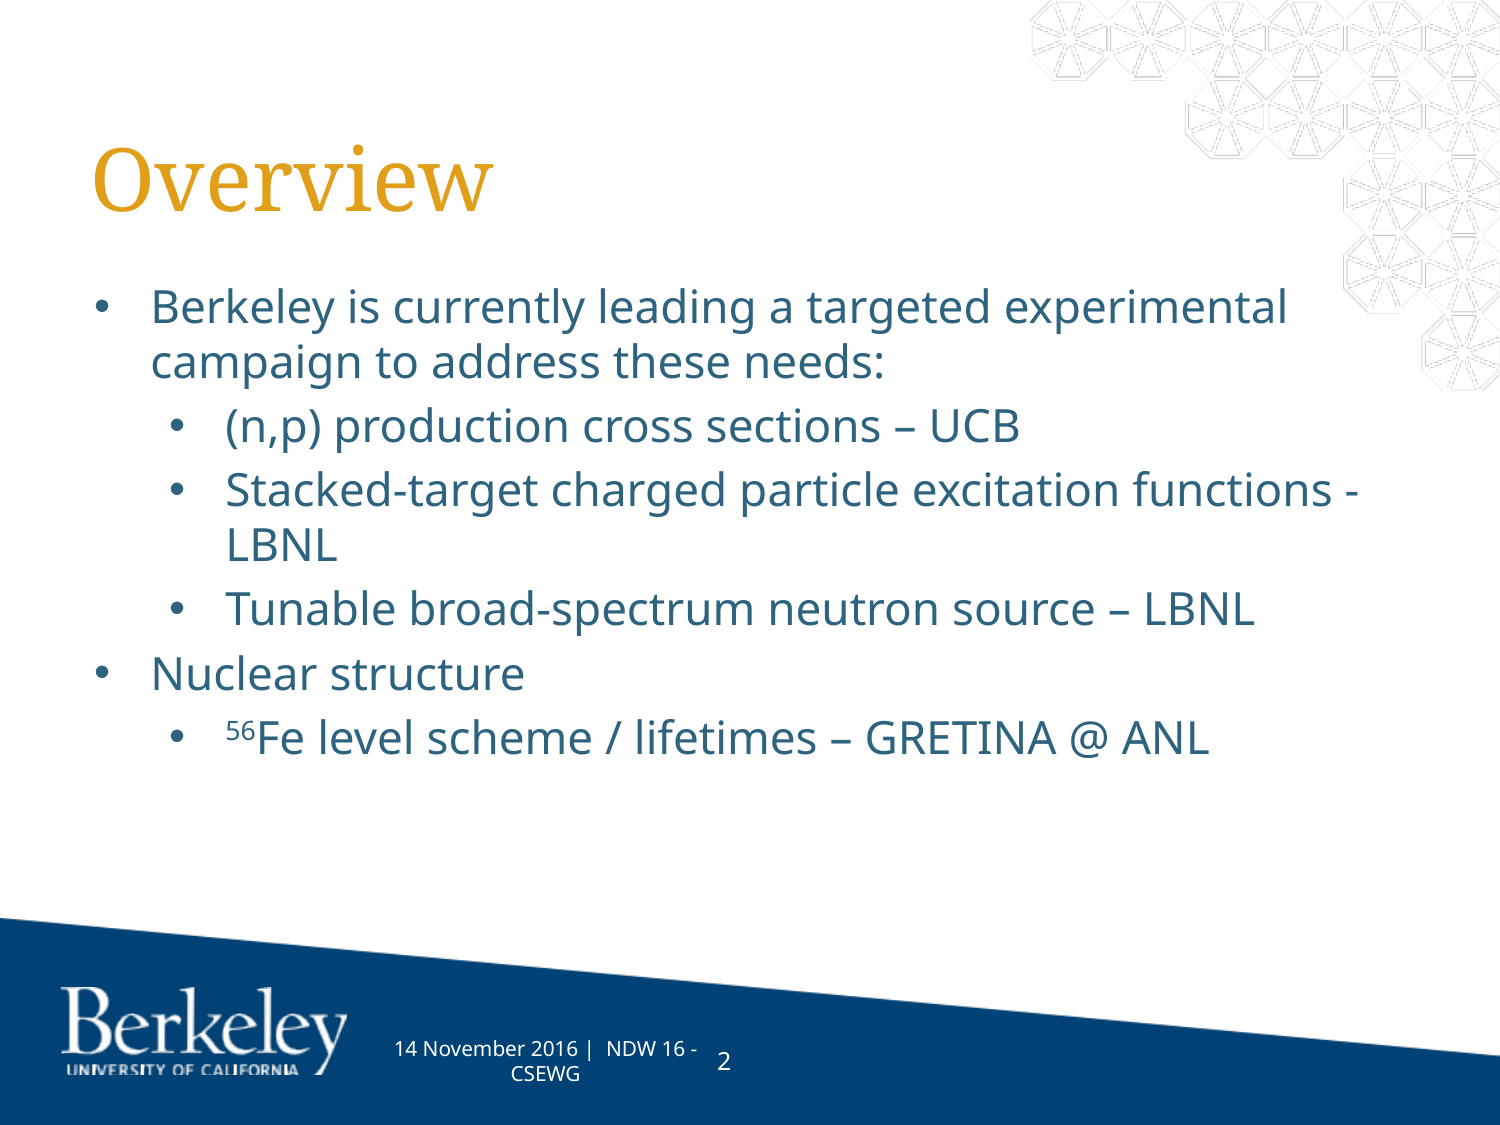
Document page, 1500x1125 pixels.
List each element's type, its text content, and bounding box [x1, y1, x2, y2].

text_box Overview [74, 83, 1153, 271]
text_box Berkeley is currently leading a targeted experimental campaign to address these needs: (n,p) production cross sections – UCB Stacked-target charged particle excitation functions - LBNL Tunable broad-spectrum neutron source – LBNL Nuclear structure 56Fe level scheme / lifetimes – GRETINA @ ANL [79, 270, 1465, 806]
